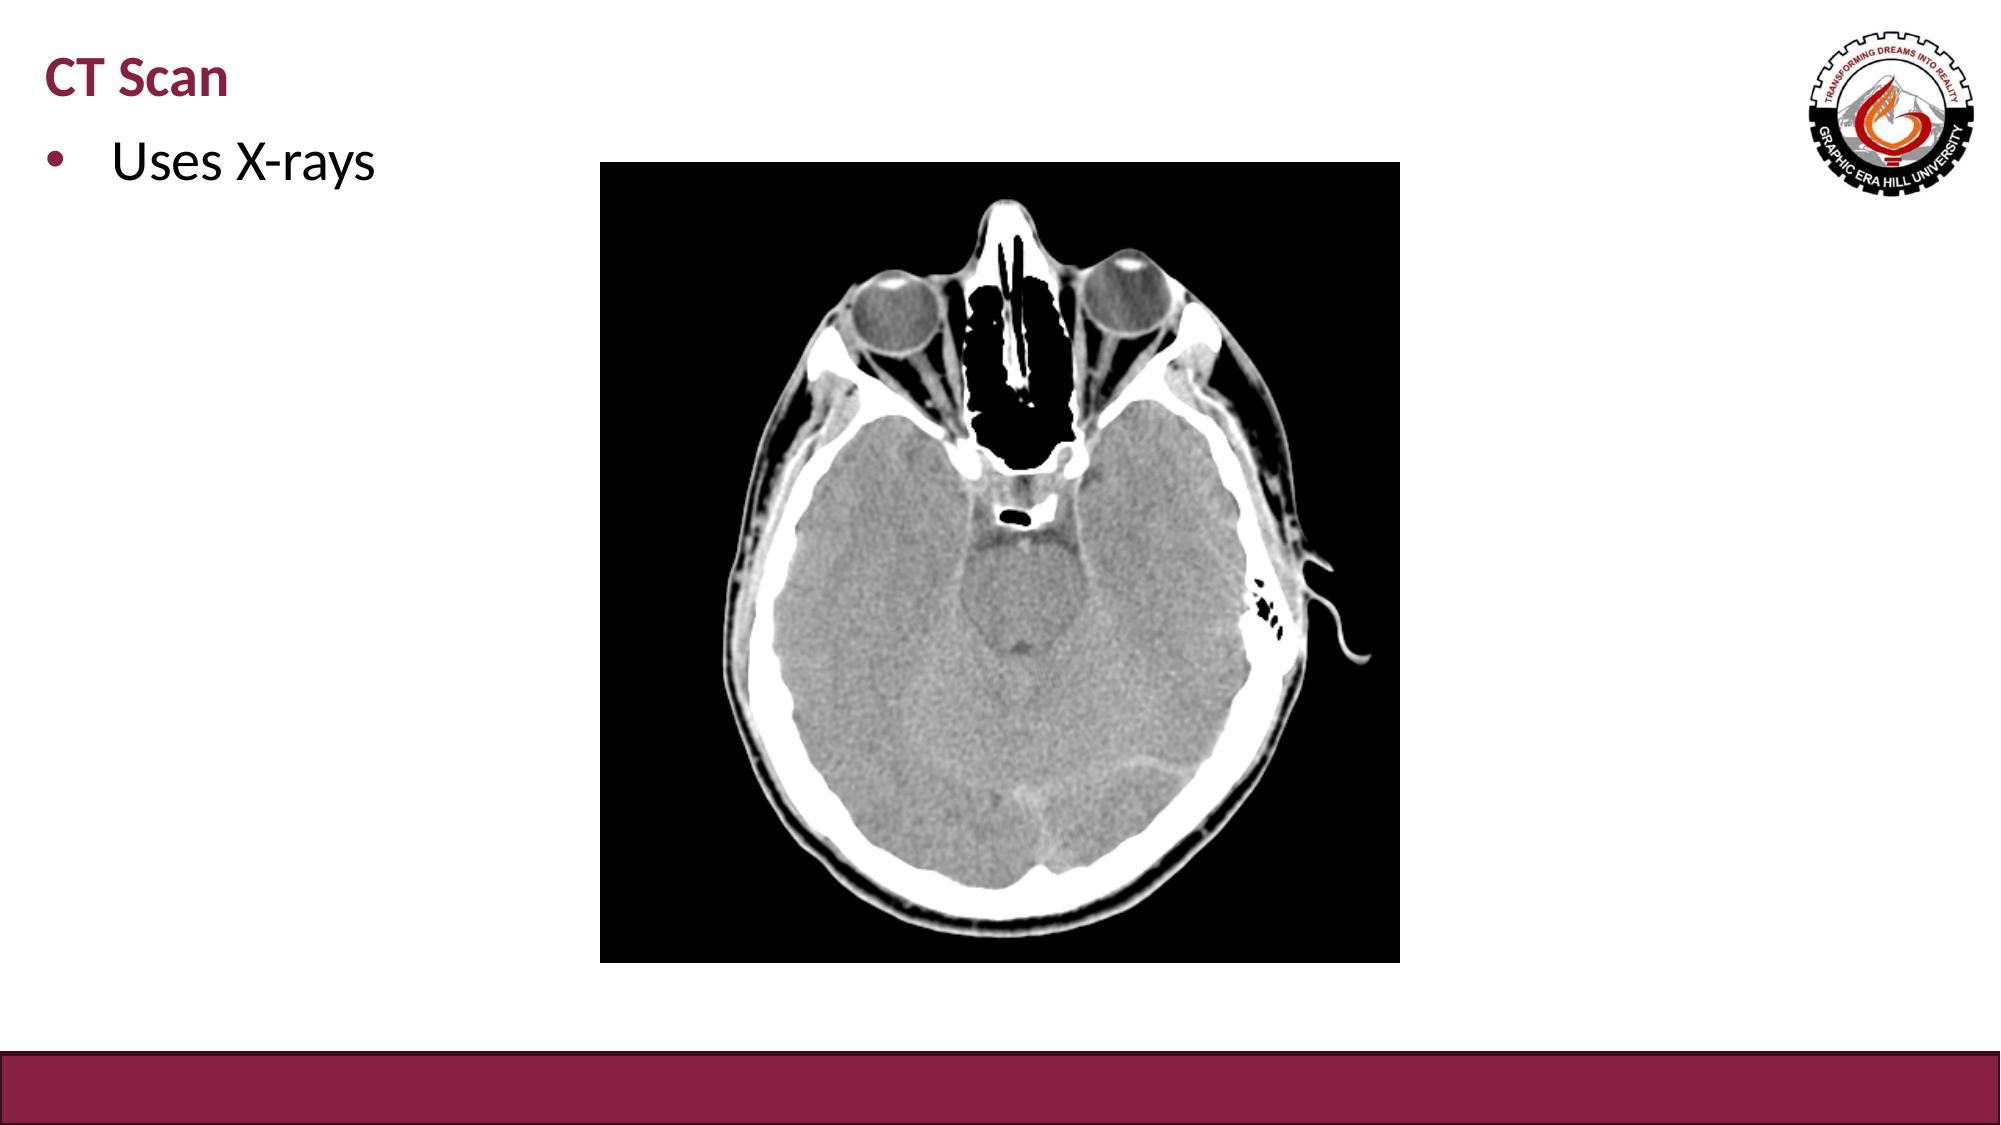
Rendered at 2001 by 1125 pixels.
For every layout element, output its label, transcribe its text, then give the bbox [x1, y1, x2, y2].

text_box [0, 1051, 2000, 1125]
picture [1780, 3, 2000, 224]
list CT Scan Uses X-rays [21, 39, 1952, 1051]
picture [599, 162, 1401, 963]
